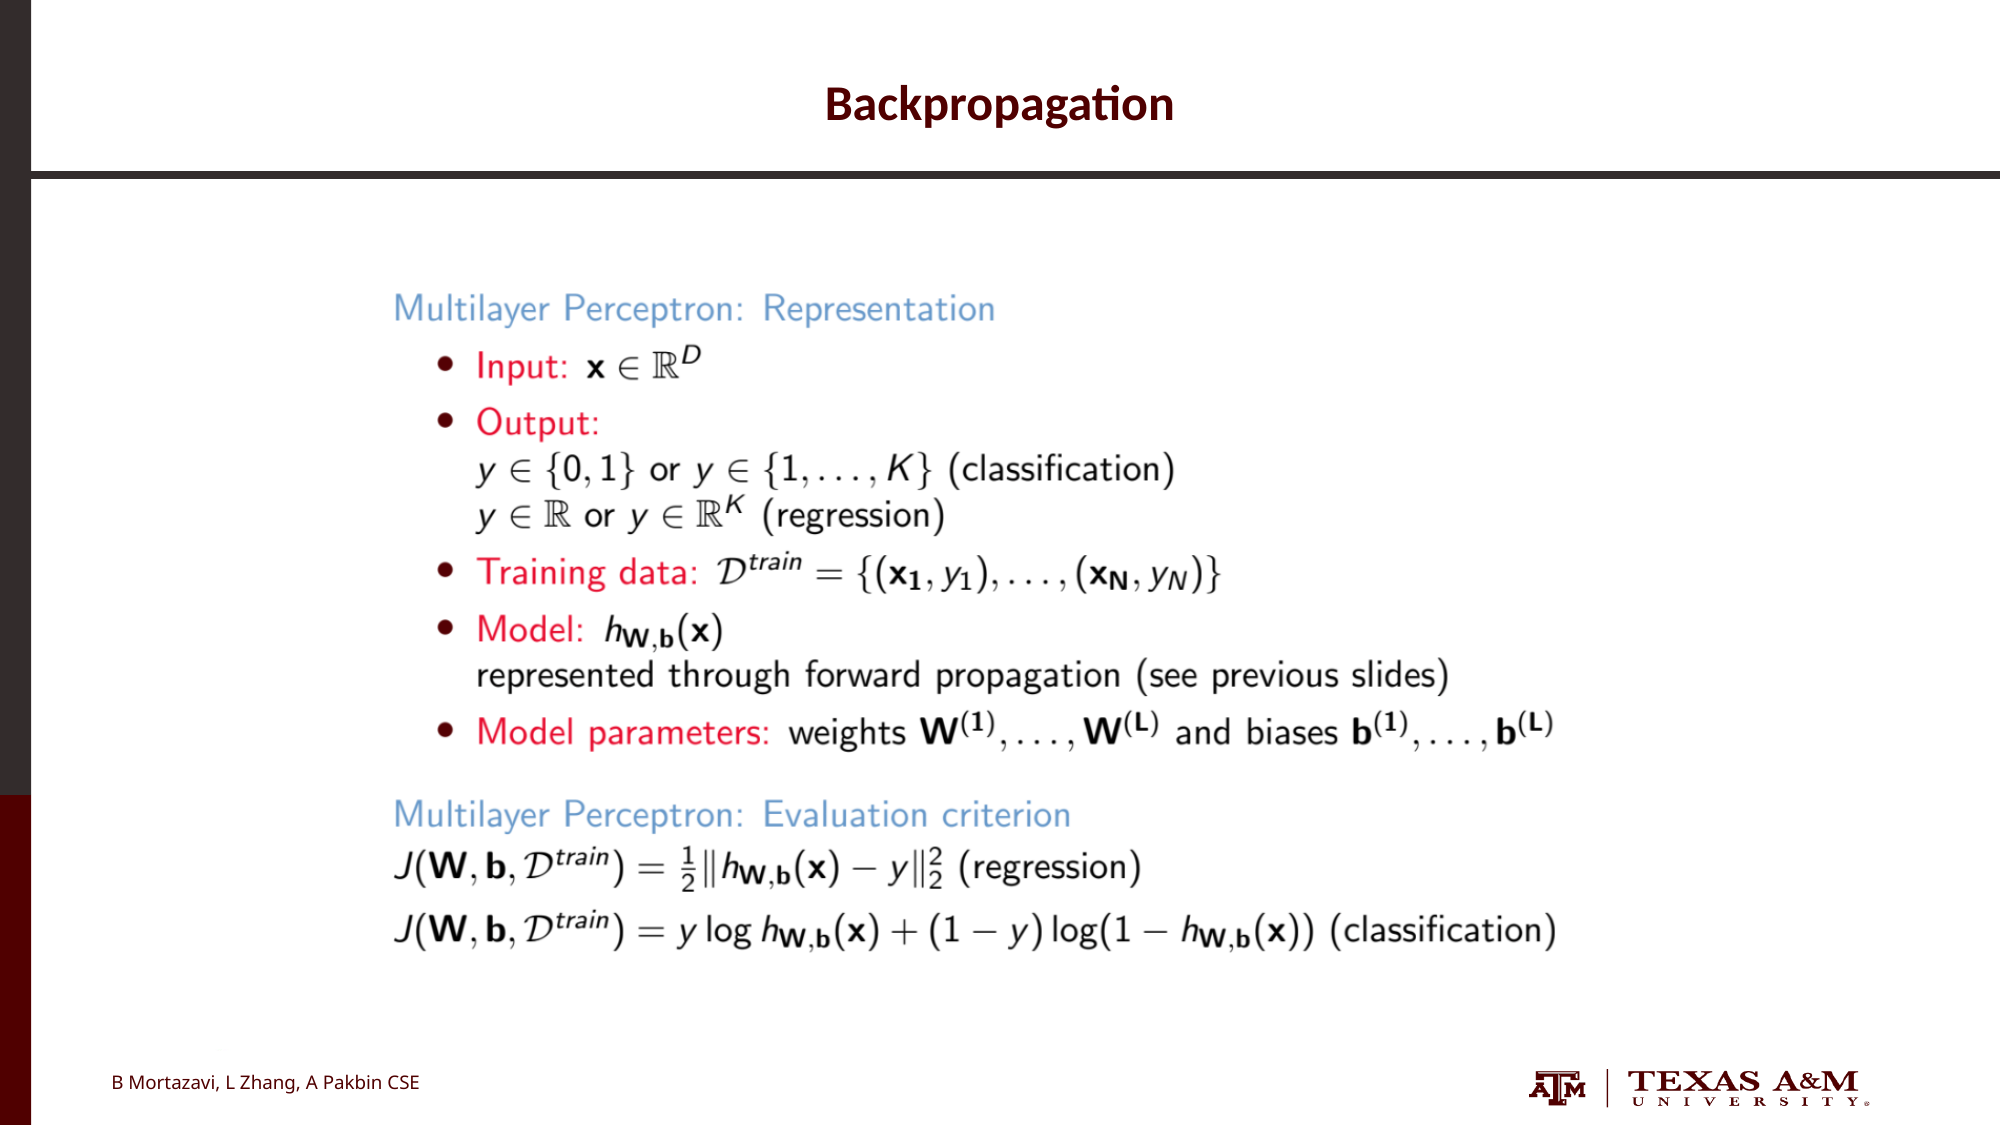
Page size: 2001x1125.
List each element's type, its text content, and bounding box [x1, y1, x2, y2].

title Backpropagation [99, 24, 1901, 176]
picture [1518, 1059, 1875, 1113]
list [370, 270, 1582, 975]
